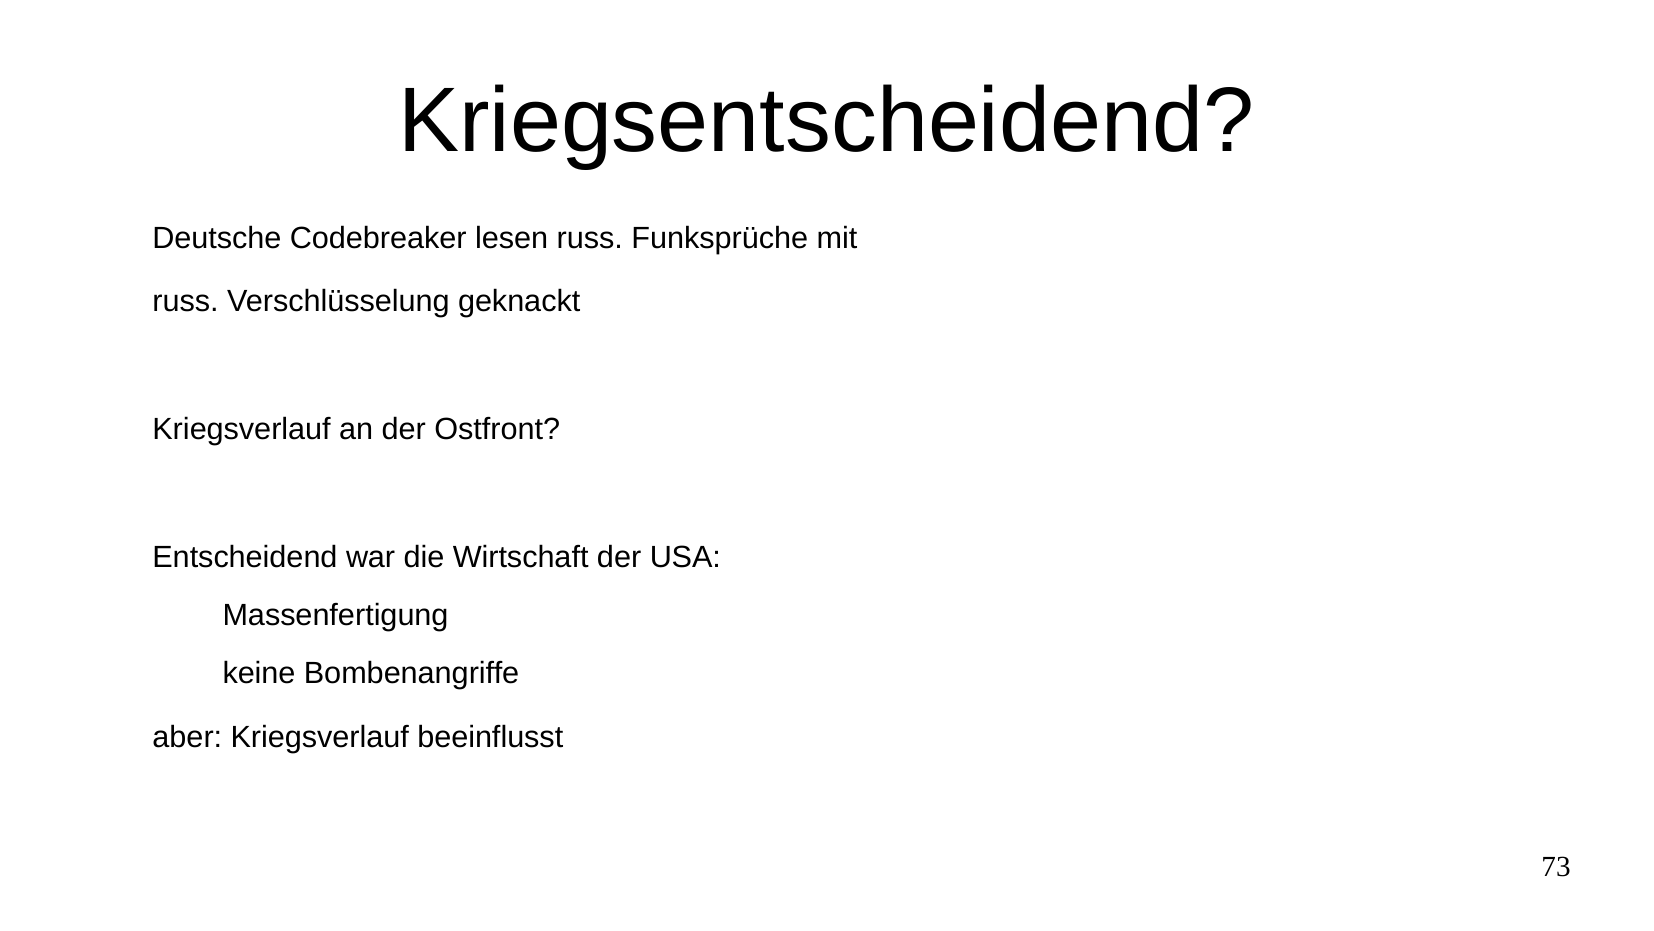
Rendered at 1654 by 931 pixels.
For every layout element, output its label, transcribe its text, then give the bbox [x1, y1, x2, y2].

slide_number 73 [1185, 847, 1571, 912]
list Deutsche Codebreaker lesen russ. Funksprüche mit russ. Verschlüsselung geknackt Kriegsverlauf an der Ostfront? Entscheidend war die Wirtschaft der USA: Massenfertigung keine Bombenangriffe aber: Kriegsverlauf beeinflusst [82, 217, 1571, 757]
title Kriegsentscheidend? [82, 37, 1571, 193]
